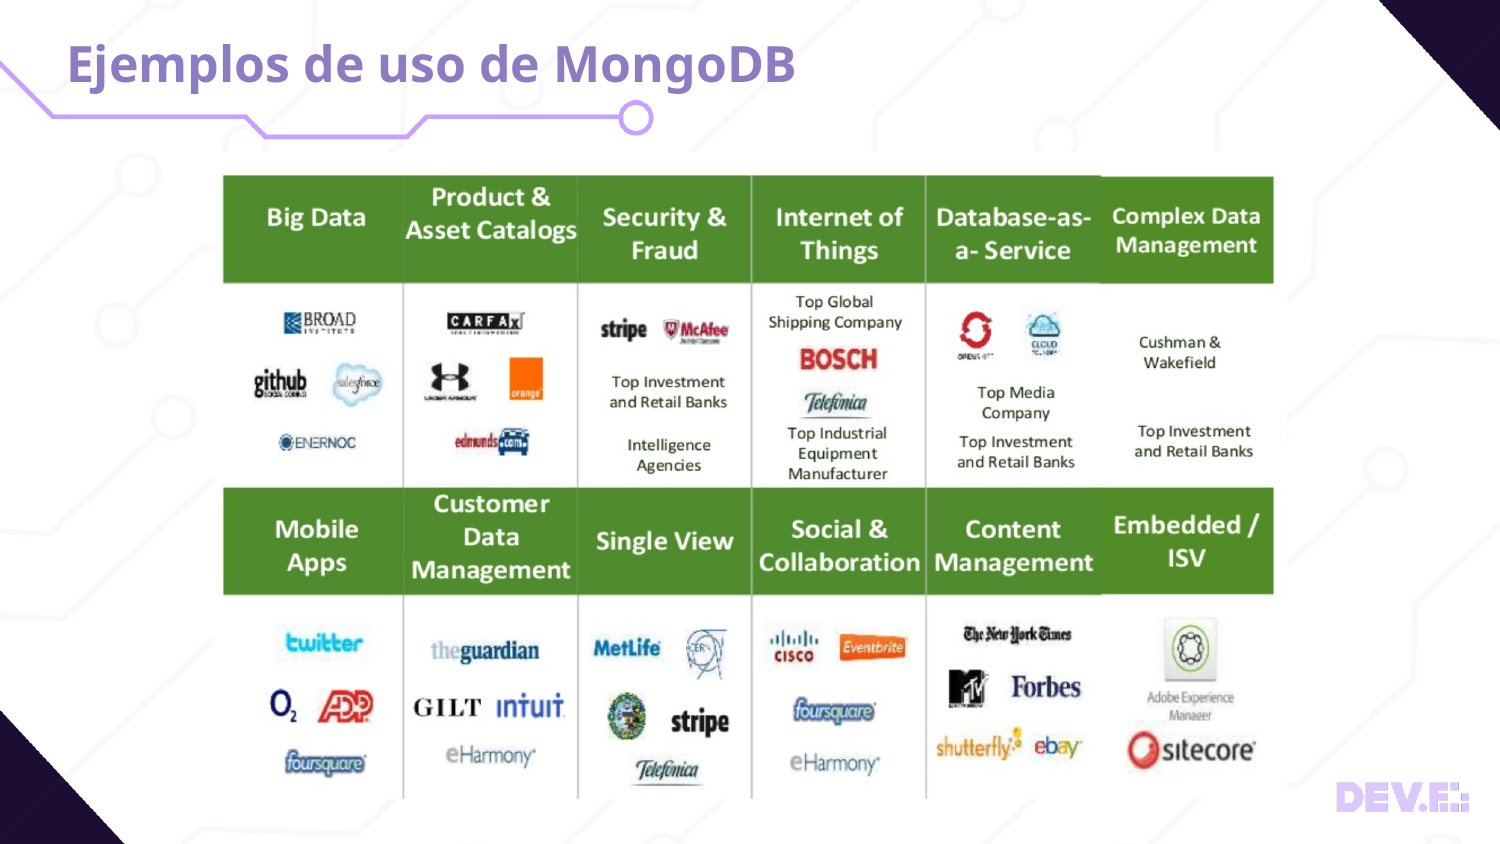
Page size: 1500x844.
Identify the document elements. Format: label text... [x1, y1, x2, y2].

picture [0, 0, 1500, 844]
title Ejemplos de uso de MongoDB [51, 17, 1449, 112]
